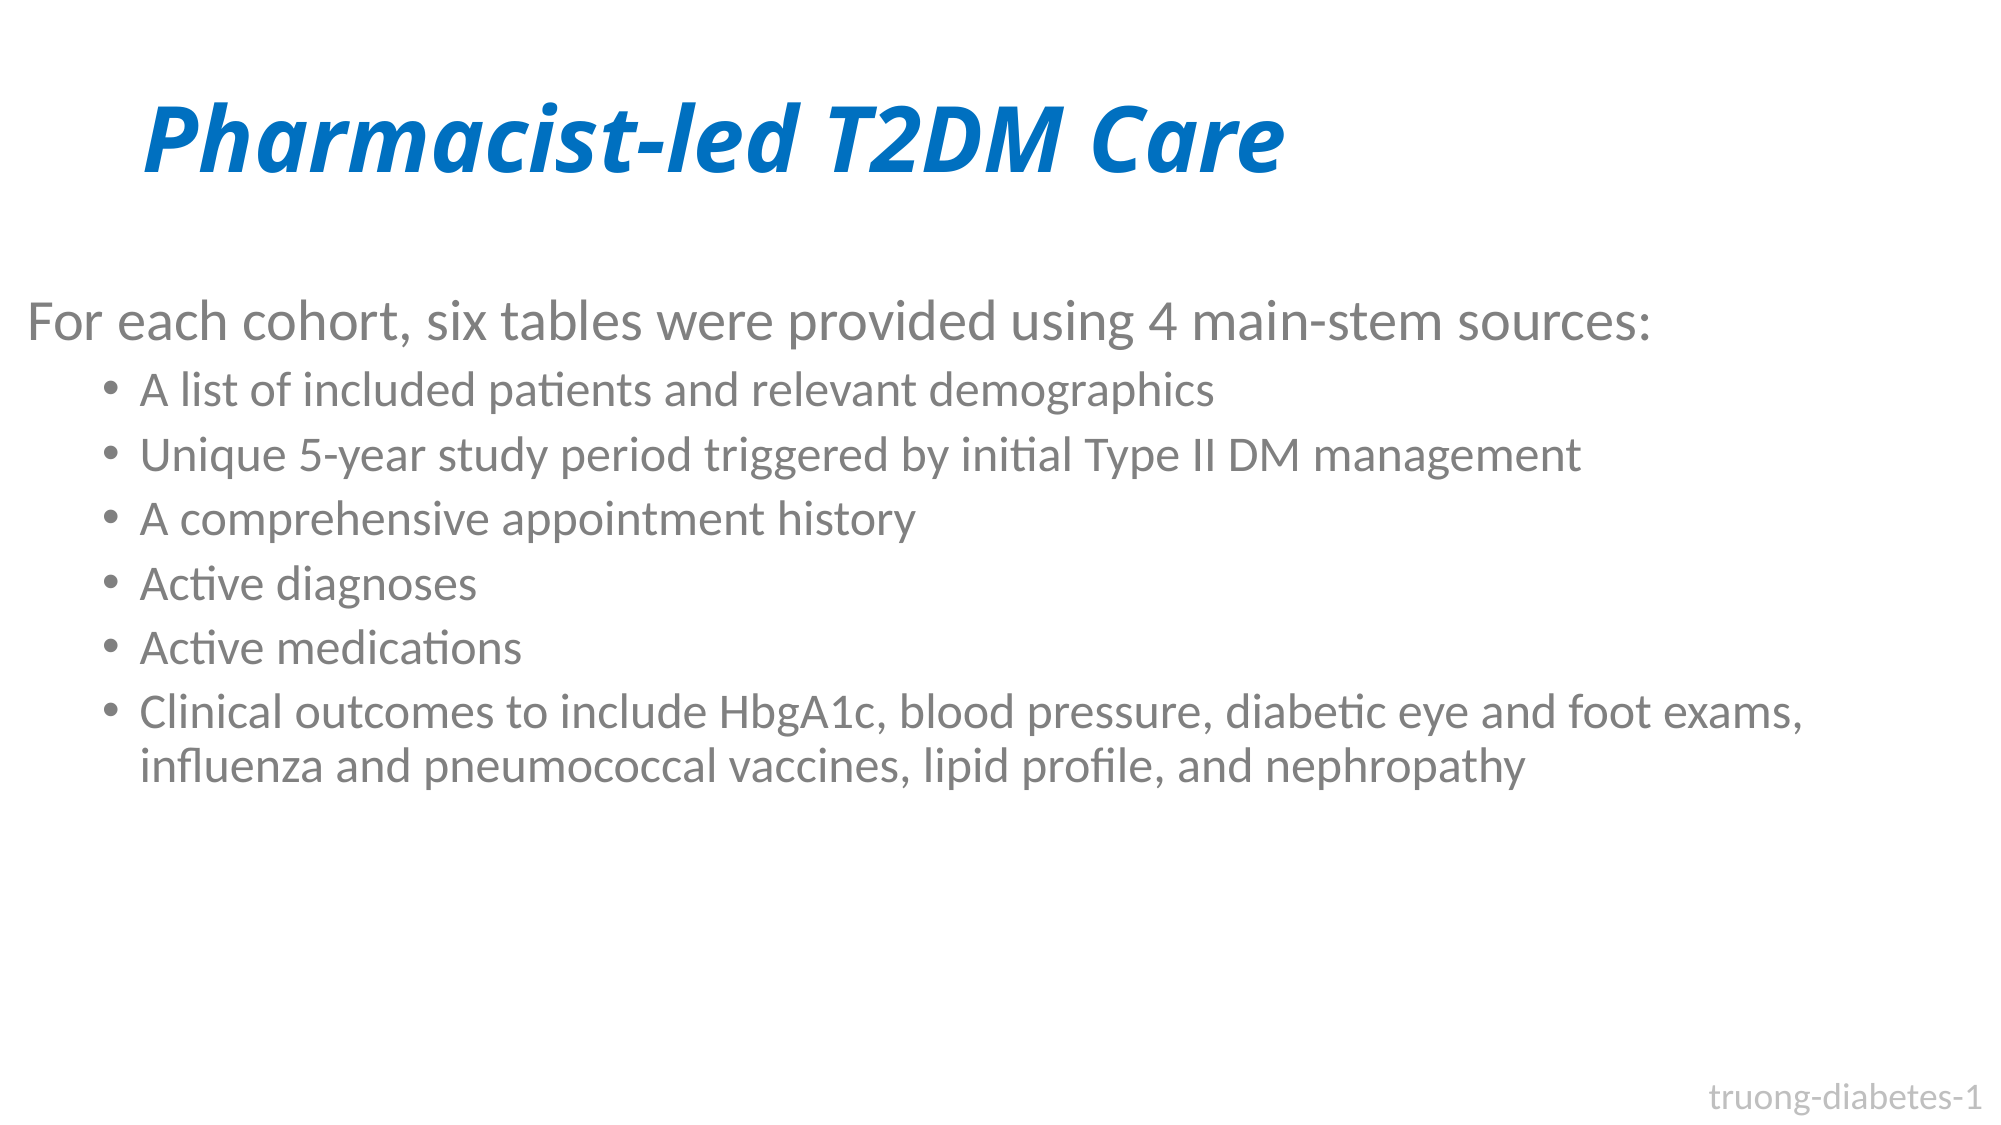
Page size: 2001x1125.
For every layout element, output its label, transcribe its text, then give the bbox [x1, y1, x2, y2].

list For each cohort, six tables were provided using 4 main-stem sources: A list of included patients and relevant demographics Unique 5-year study period triggered by initial Type II DM management A comprehensive appointment history Active diagnoses Active medications Clinical outcomes to include HbgA1c, blood pressure, diabetic eye and foot exams, influenza and pneumococcal vaccines, lipid profile, and nephropathy [12, 282, 1969, 1032]
text_box truong-diabetes-1 [1693, 1064, 1999, 1125]
title Pharmacist-led T2DM Care [127, 34, 1853, 252]
